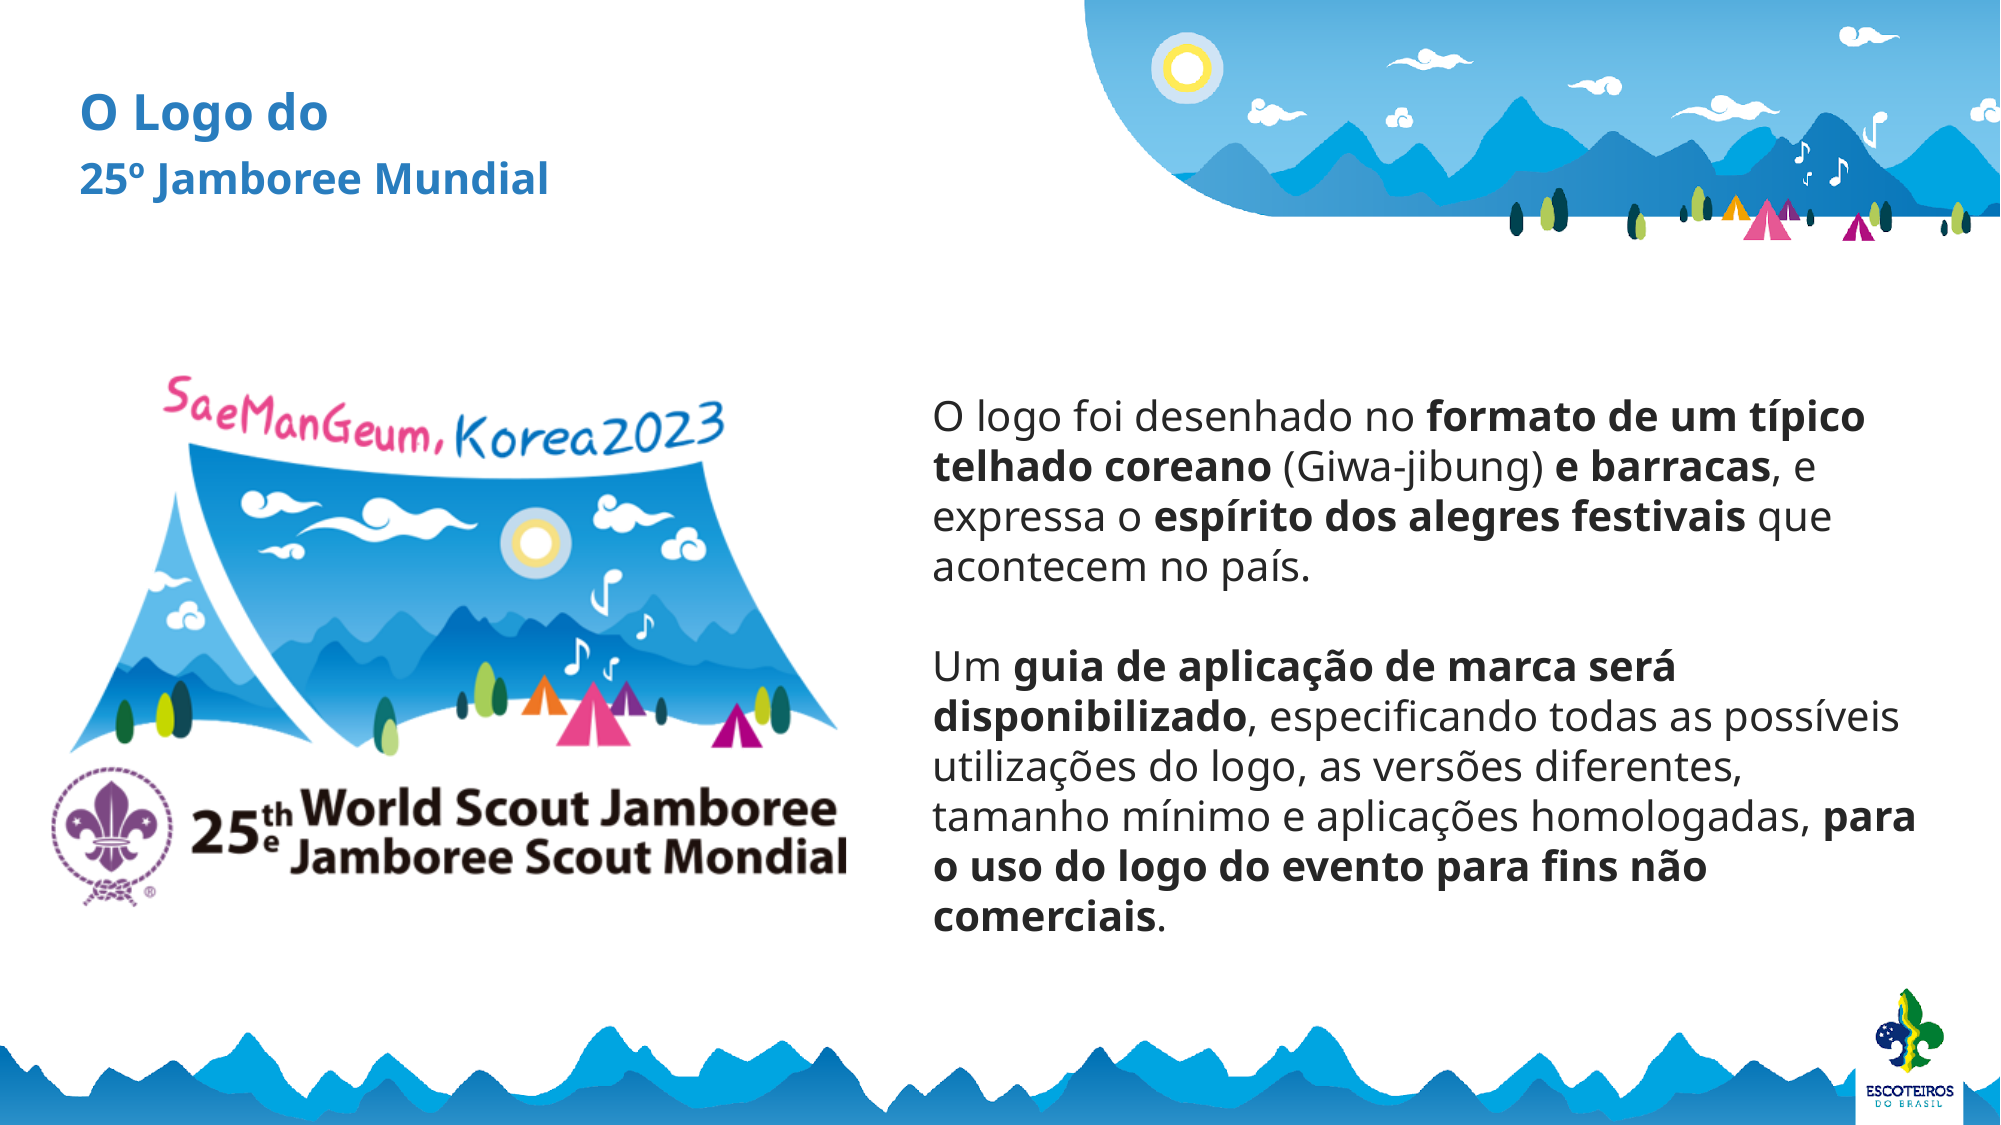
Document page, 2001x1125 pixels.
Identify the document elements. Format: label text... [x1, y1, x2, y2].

picture [0, 0, 2000, 1125]
text_box O logo foi desenhado no formato de um típico telhado coreano (Giwa-jibung) e barracas, e expressa o espírito dos alegres festivais que acontecem no país. Um guia de aplicação de marca será disponibilizado, especificando todas as possíveis utilizações do logo, as versões diferentes, tamanho mínimo e aplicações homologadas, para o uso do logo do evento para fins não comerciais. [917, 375, 1934, 956]
text_box [847, 362, 1916, 953]
text_box O Logo do 25º Jamboree Mundial [64, 60, 1084, 212]
